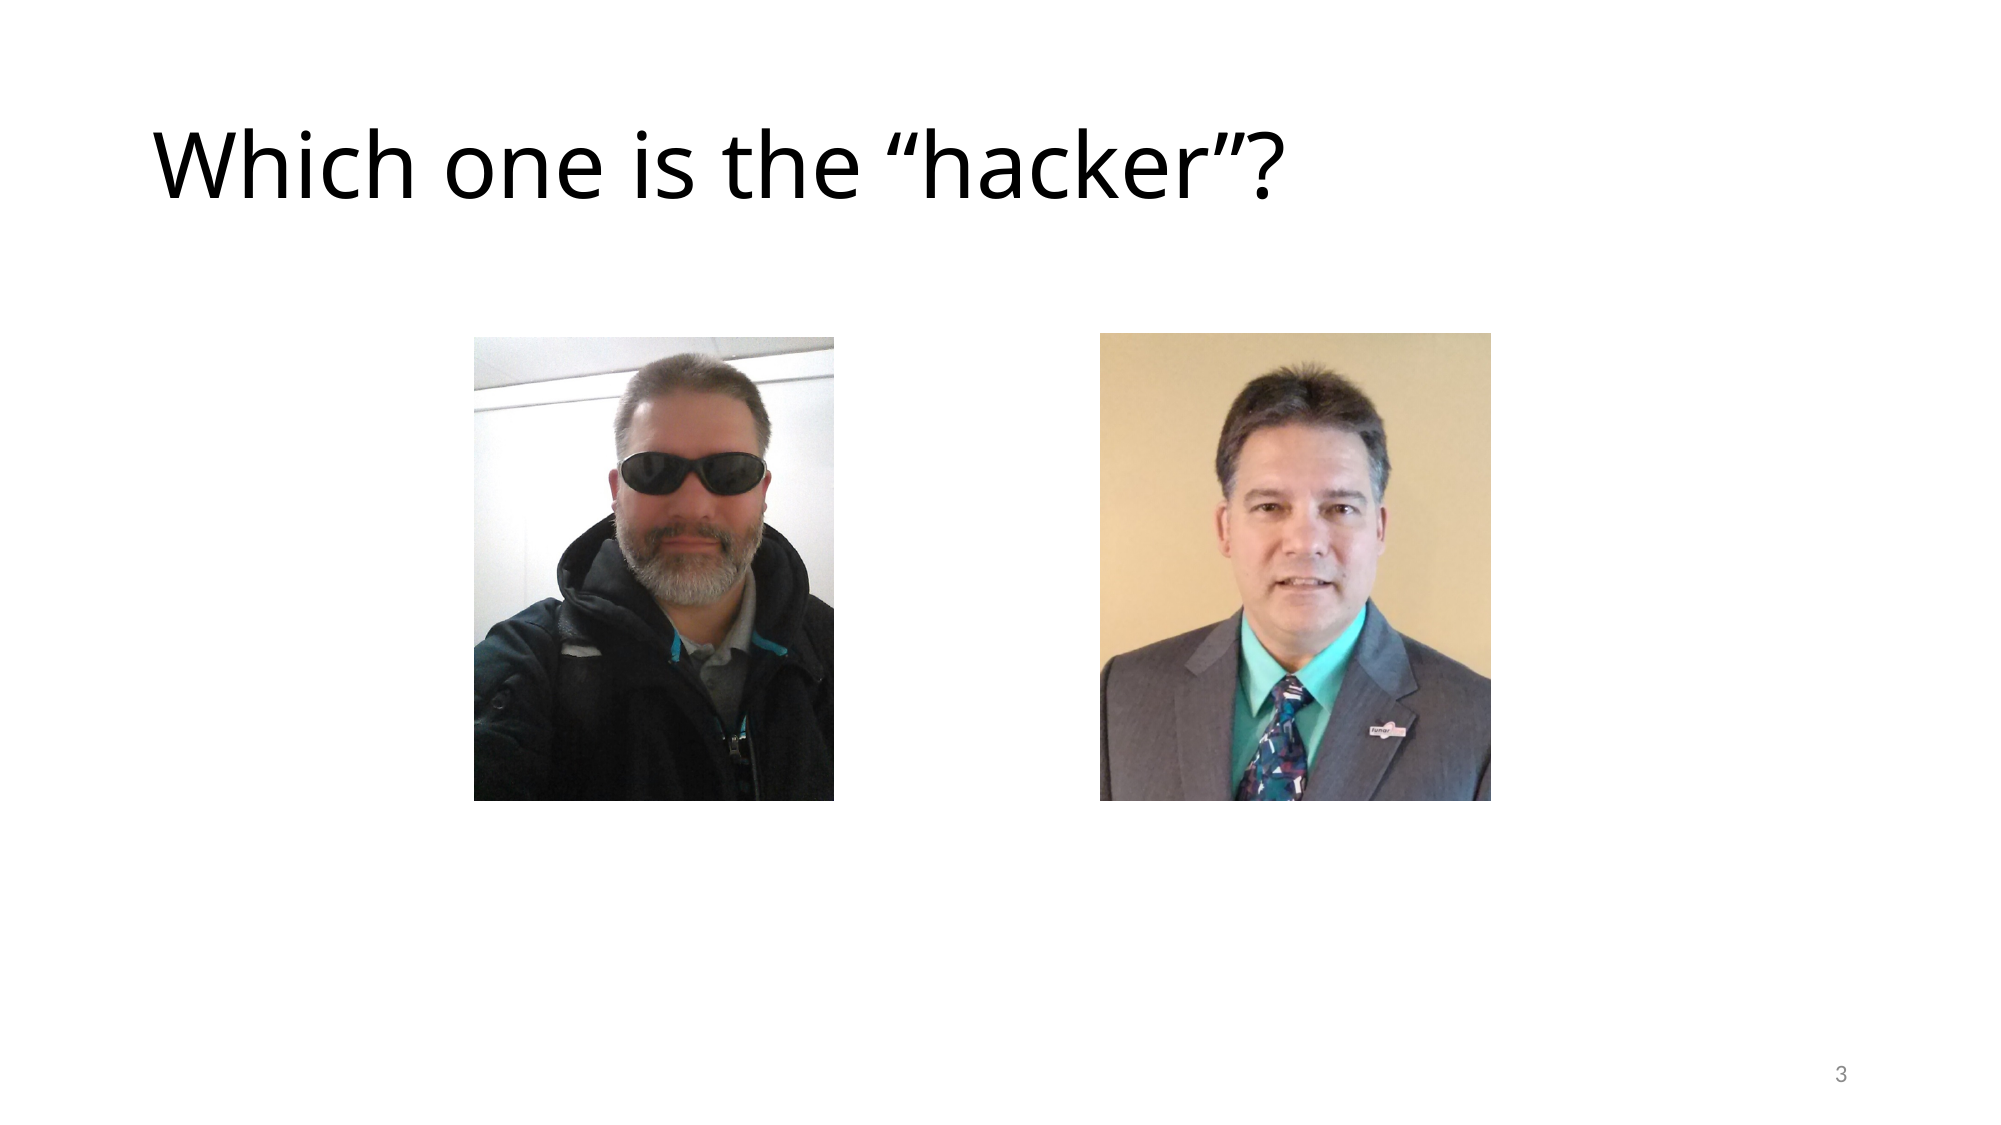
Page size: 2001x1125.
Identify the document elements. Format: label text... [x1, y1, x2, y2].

picture [1099, 333, 1491, 801]
picture [474, 337, 834, 801]
title Which one is the “hacker”? [137, 59, 1863, 278]
slide_number 3 [1412, 1042, 1863, 1103]
